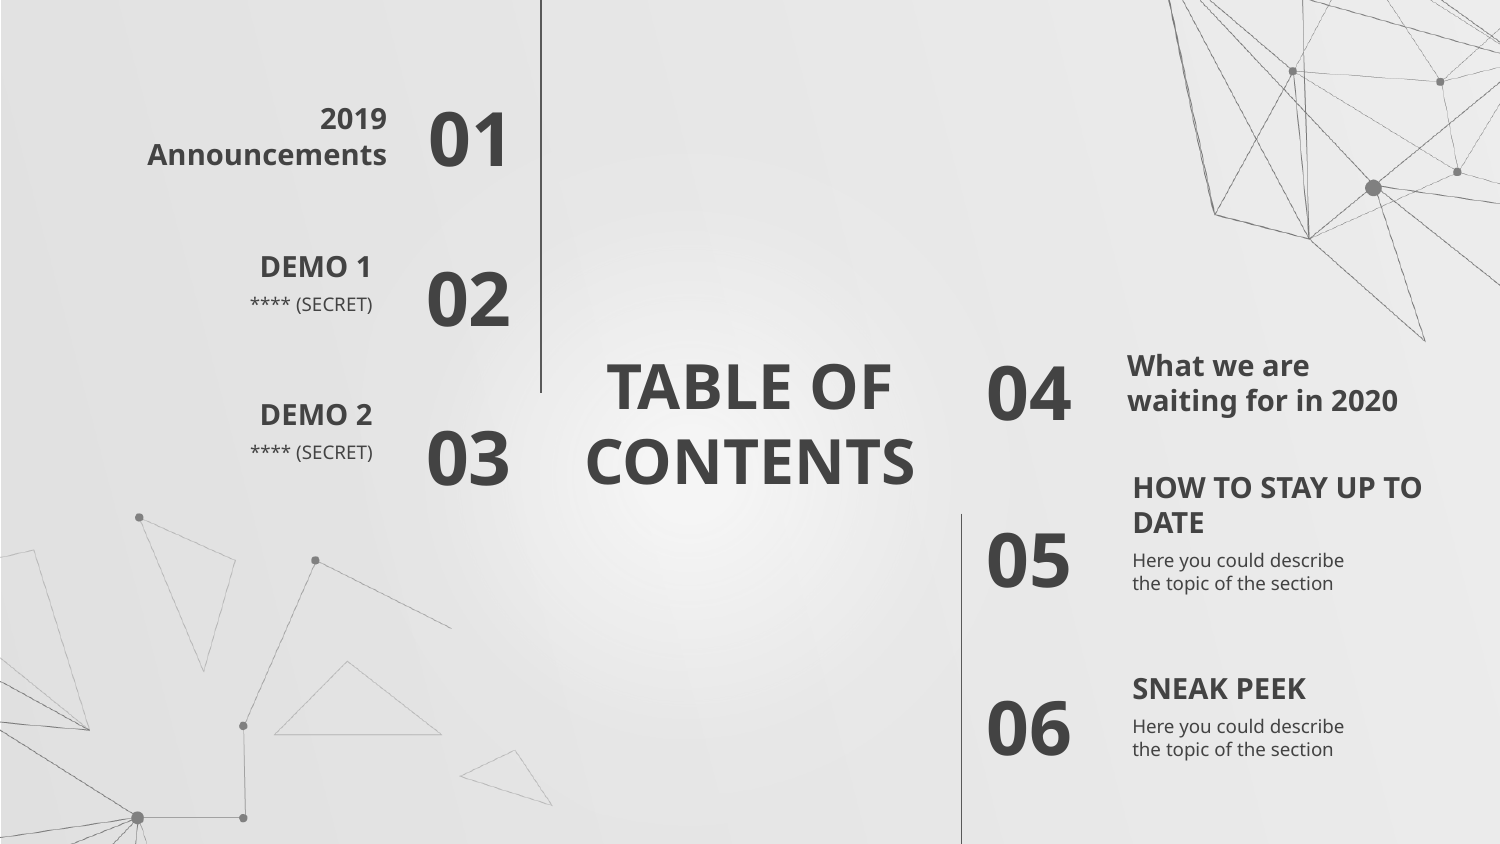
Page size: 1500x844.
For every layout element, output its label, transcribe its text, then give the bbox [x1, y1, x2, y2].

title 04 [971, 343, 1148, 439]
title 2019 Announcements [78, 91, 403, 186]
title 06 [971, 677, 1117, 773]
title 01 [347, 89, 530, 185]
title SNEAK PEEK [1117, 625, 1442, 720]
subtitle Here you could describe the topic of the section [1117, 699, 1392, 794]
title 03 [388, 408, 528, 503]
text_box DEMO 1 [63, 203, 388, 298]
title 05 [971, 510, 1117, 606]
text_box **** (SECRET) [113, 277, 388, 372]
title 02 [388, 248, 528, 344]
title DEMO 2 [64, 351, 388, 446]
subtitle Here you could describe the topic of the section [1117, 533, 1392, 625]
title HOW TO STAY UP TO DATE [1117, 459, 1442, 554]
picture [0, 0, 1500, 844]
text_box What we are waiting for in 2020 [1112, 337, 1436, 432]
title TABLE OF CONTENTS [555, 344, 945, 500]
subtitle **** (SECRET) [113, 425, 388, 520]
